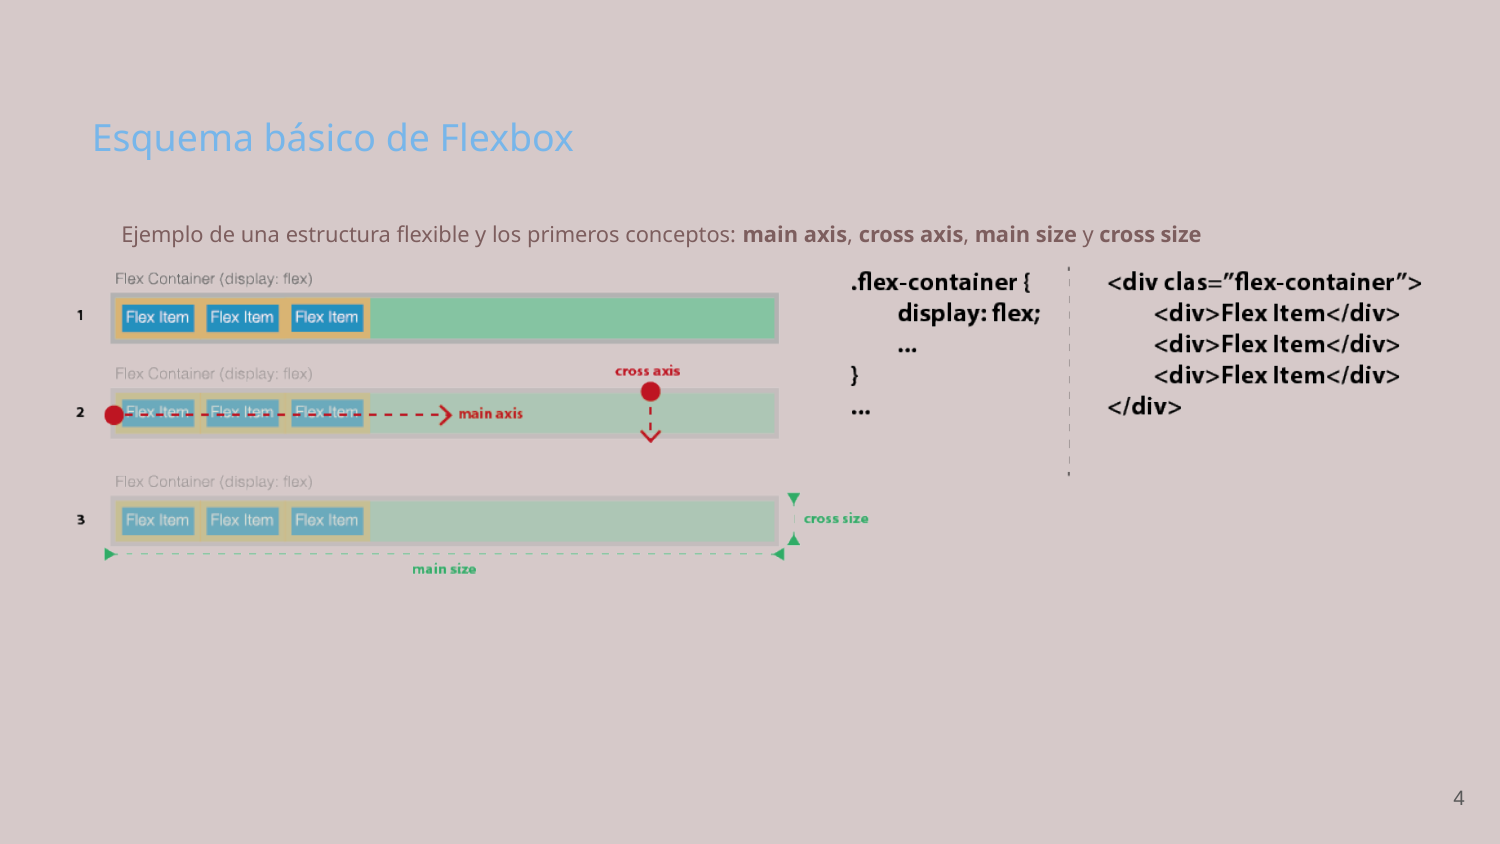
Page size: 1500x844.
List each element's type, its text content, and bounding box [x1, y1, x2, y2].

text_box Ejemplo de una estructura flexible y los primeros conceptos: main axis, cross axis, main size y cross size [106, 207, 1314, 261]
text_box Esquema básico de Flexbox [76, 98, 1090, 174]
picture [76, 266, 1424, 578]
slide_number ‹#› [1389, 764, 1480, 830]
